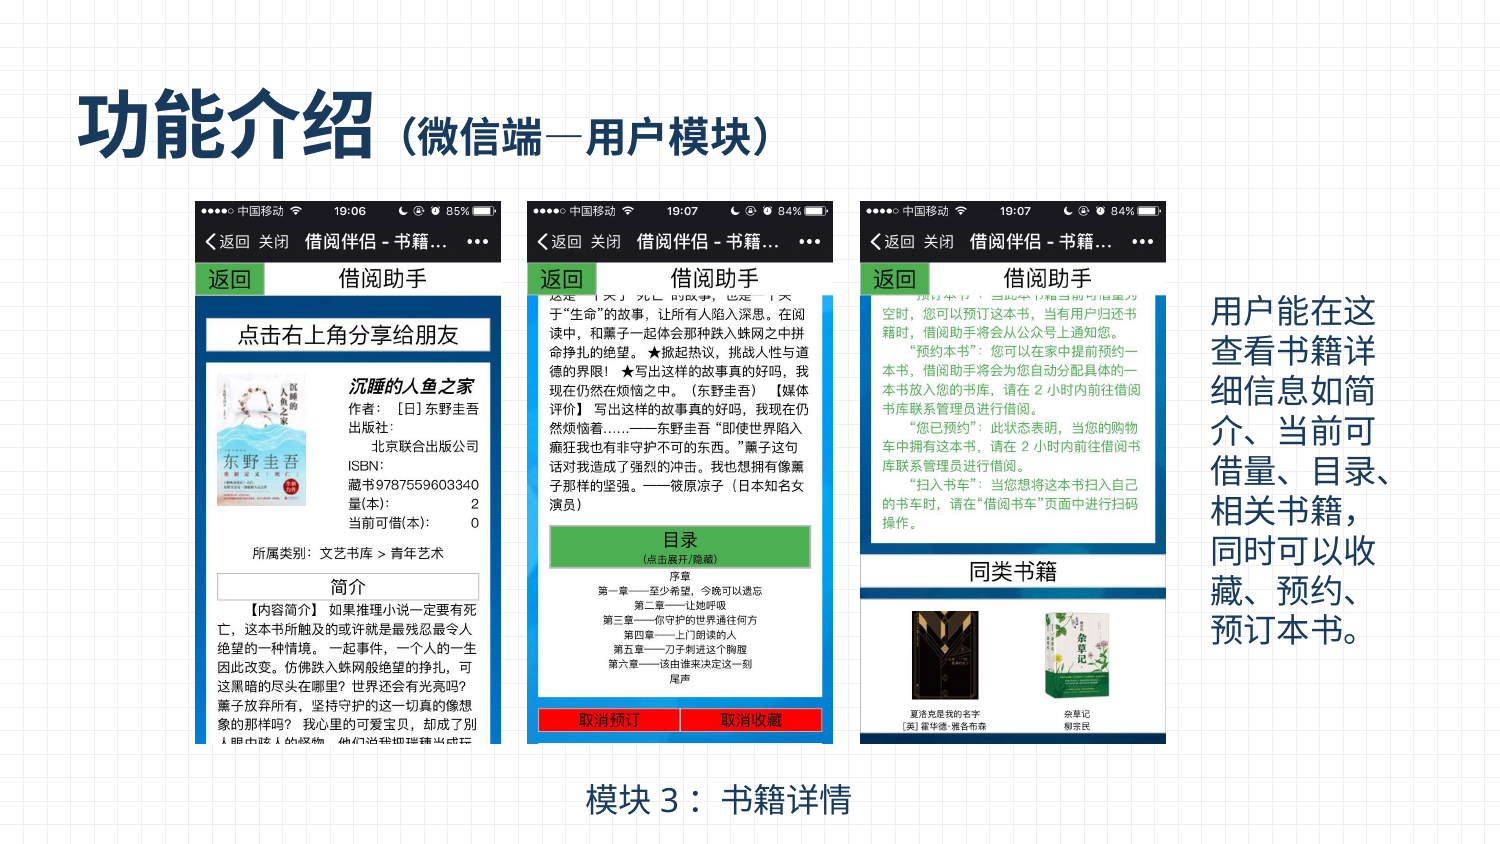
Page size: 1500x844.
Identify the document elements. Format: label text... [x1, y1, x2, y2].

picture [527, 584, 534, 613]
text_box 功能介绍（微信端—用户模块） [61, 70, 1123, 176]
picture [195, 201, 501, 744]
picture [527, 385, 534, 399]
picture [1158, 394, 1166, 452]
picture [860, 201, 1166, 744]
text_box 模块3：书籍详情 [558, 772, 881, 827]
picture [527, 201, 833, 744]
text_box 用户能在这查看书籍详细信息如简介、当前可借量、目录、相关书籍，同时可以收藏、预约、预订本书。 [1192, 282, 1395, 657]
